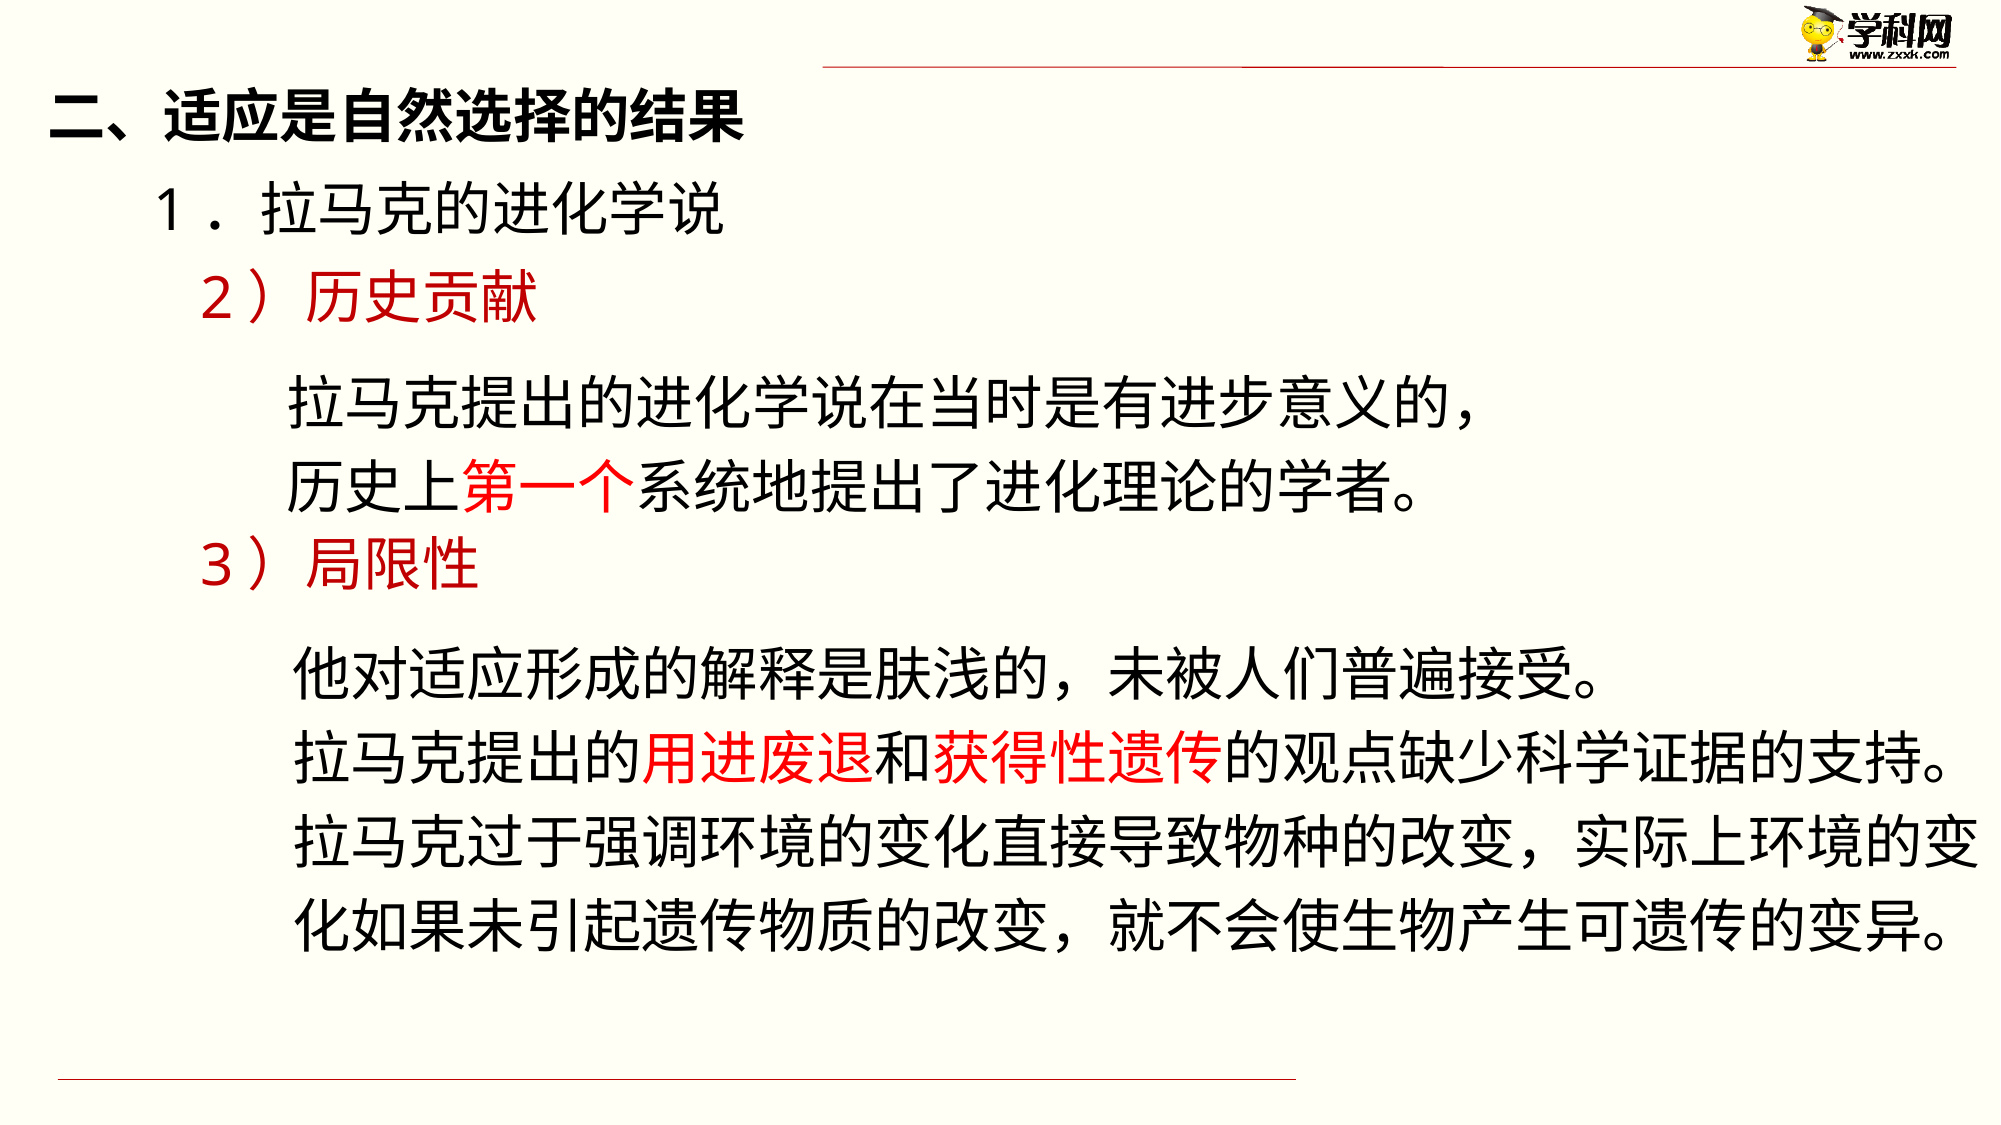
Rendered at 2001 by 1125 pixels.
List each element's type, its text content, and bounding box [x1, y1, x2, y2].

text_box 拉马克提出的进化学说在当时是有进步意义的，历史上第一个系统地提出了进化理论的学者。 [271, 344, 1516, 528]
text_box 3）局限性 [185, 520, 797, 605]
text_box 二、适应是自然选择的结果 [32, 72, 918, 157]
text_box 1．拉马克的进化学说 [143, 161, 736, 252]
text_box 2）历史贡献 [185, 252, 797, 338]
text_box 他对适应形成的解释是肤浅的，未被人们普遍接受。 拉马克提出的用进废退和获得性遗传的观点缺少科学证据的支持。拉马克过于强调环境的变化直接导致物种的改变，实际上环境的变化如果未引起遗传物质的改变，就不会使生物产生可遗传的变异。 [277, 615, 2000, 967]
picture [1798, 0, 1957, 68]
